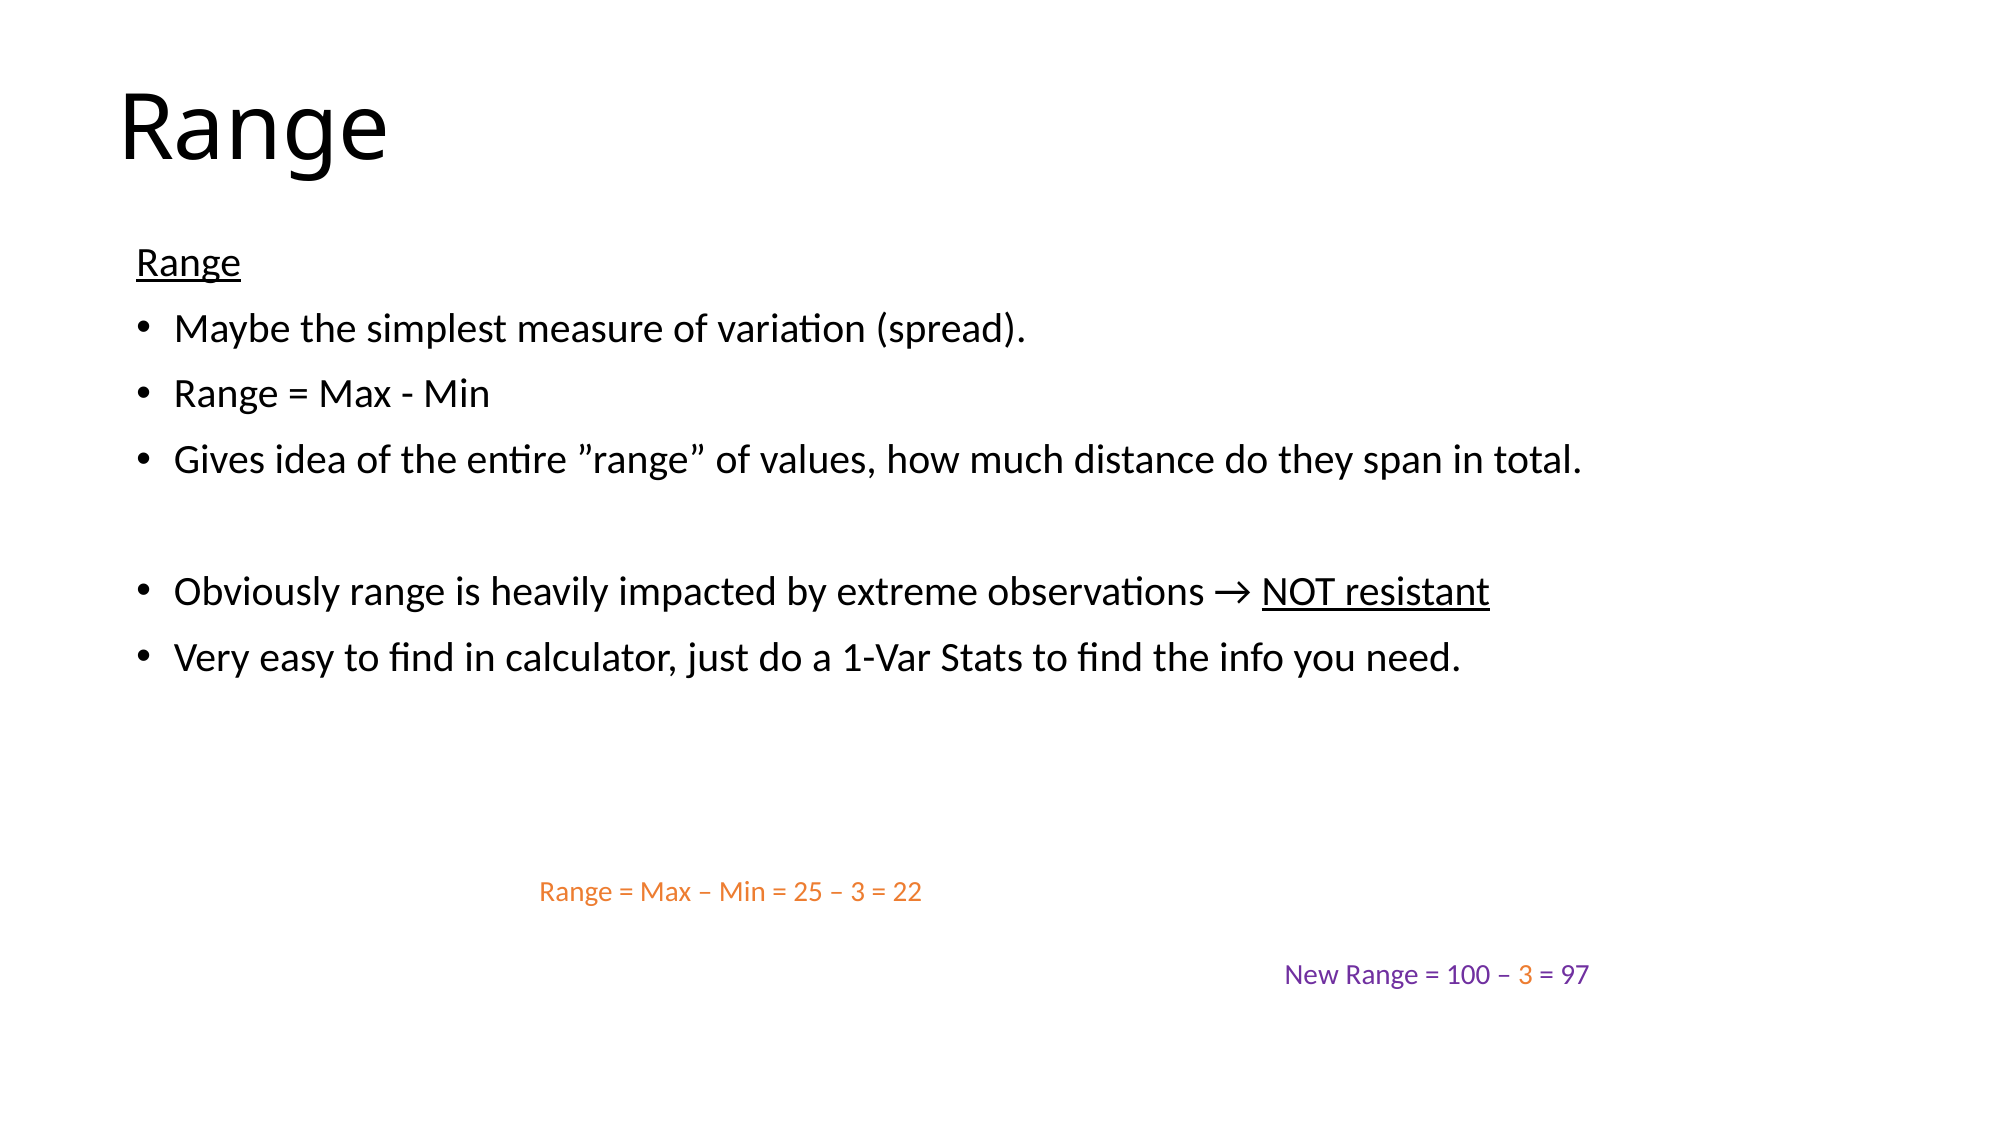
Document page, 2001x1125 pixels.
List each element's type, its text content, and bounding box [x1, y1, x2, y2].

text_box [277, 775, 1646, 1072]
list Range Maybe the simplest measure of variation (spread). Range = Max - Min Gives idea of the entire ”range” of values, how much distance do they span in total. Obviously range is heavily impacted by extreme observations → NOT resistant Very easy to find in calculator, just do a 1-Var Stats to find the info you need. [121, 232, 1847, 947]
title Range [102, 21, 1828, 240]
